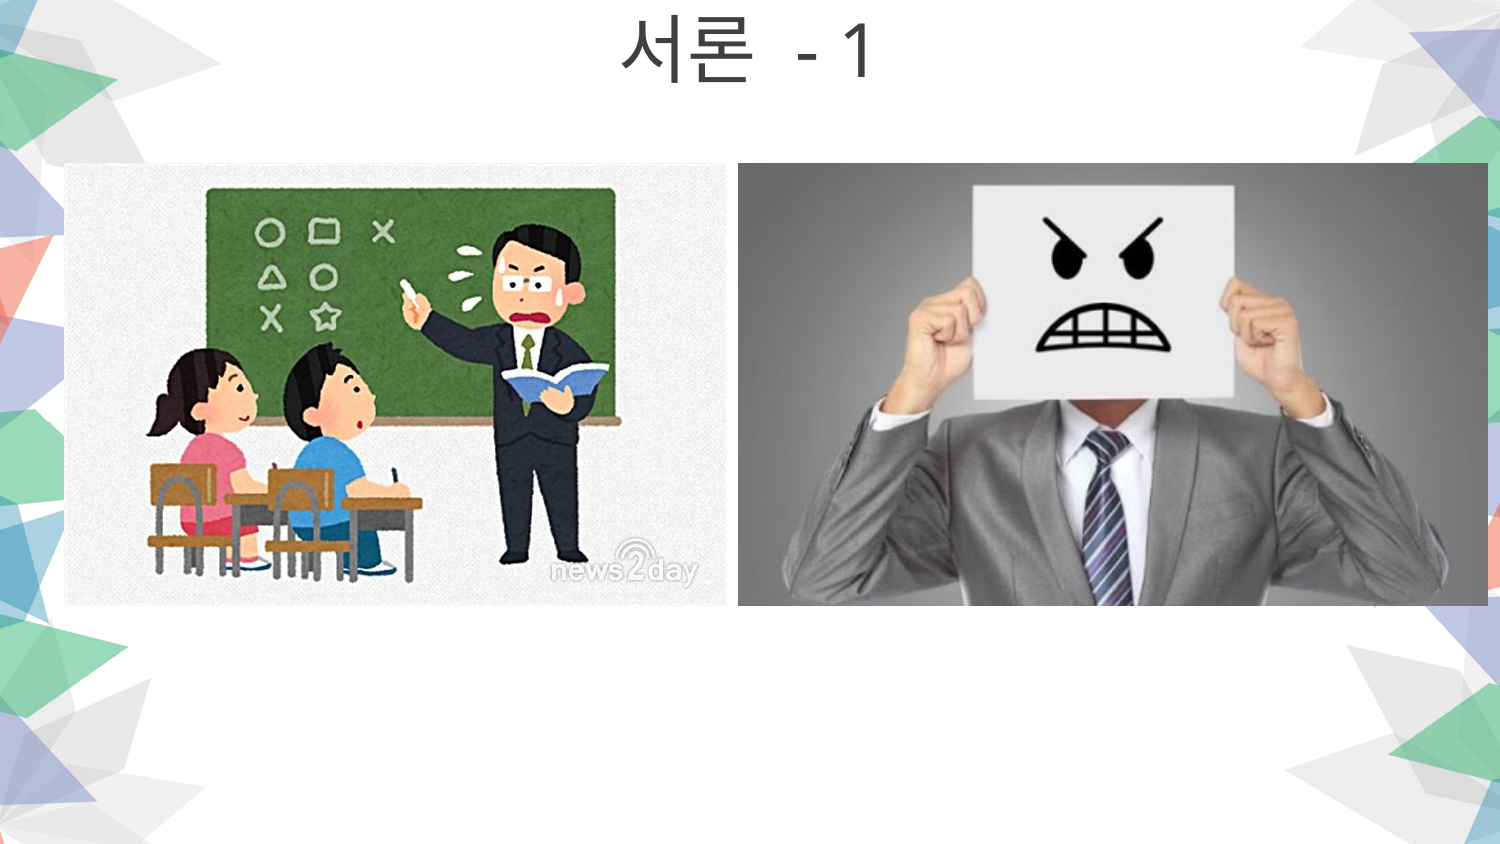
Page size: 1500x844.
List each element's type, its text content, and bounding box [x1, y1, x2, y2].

picture [0, 95, 1500, 844]
list 서론 - 1 [0, 0, 1500, 95]
